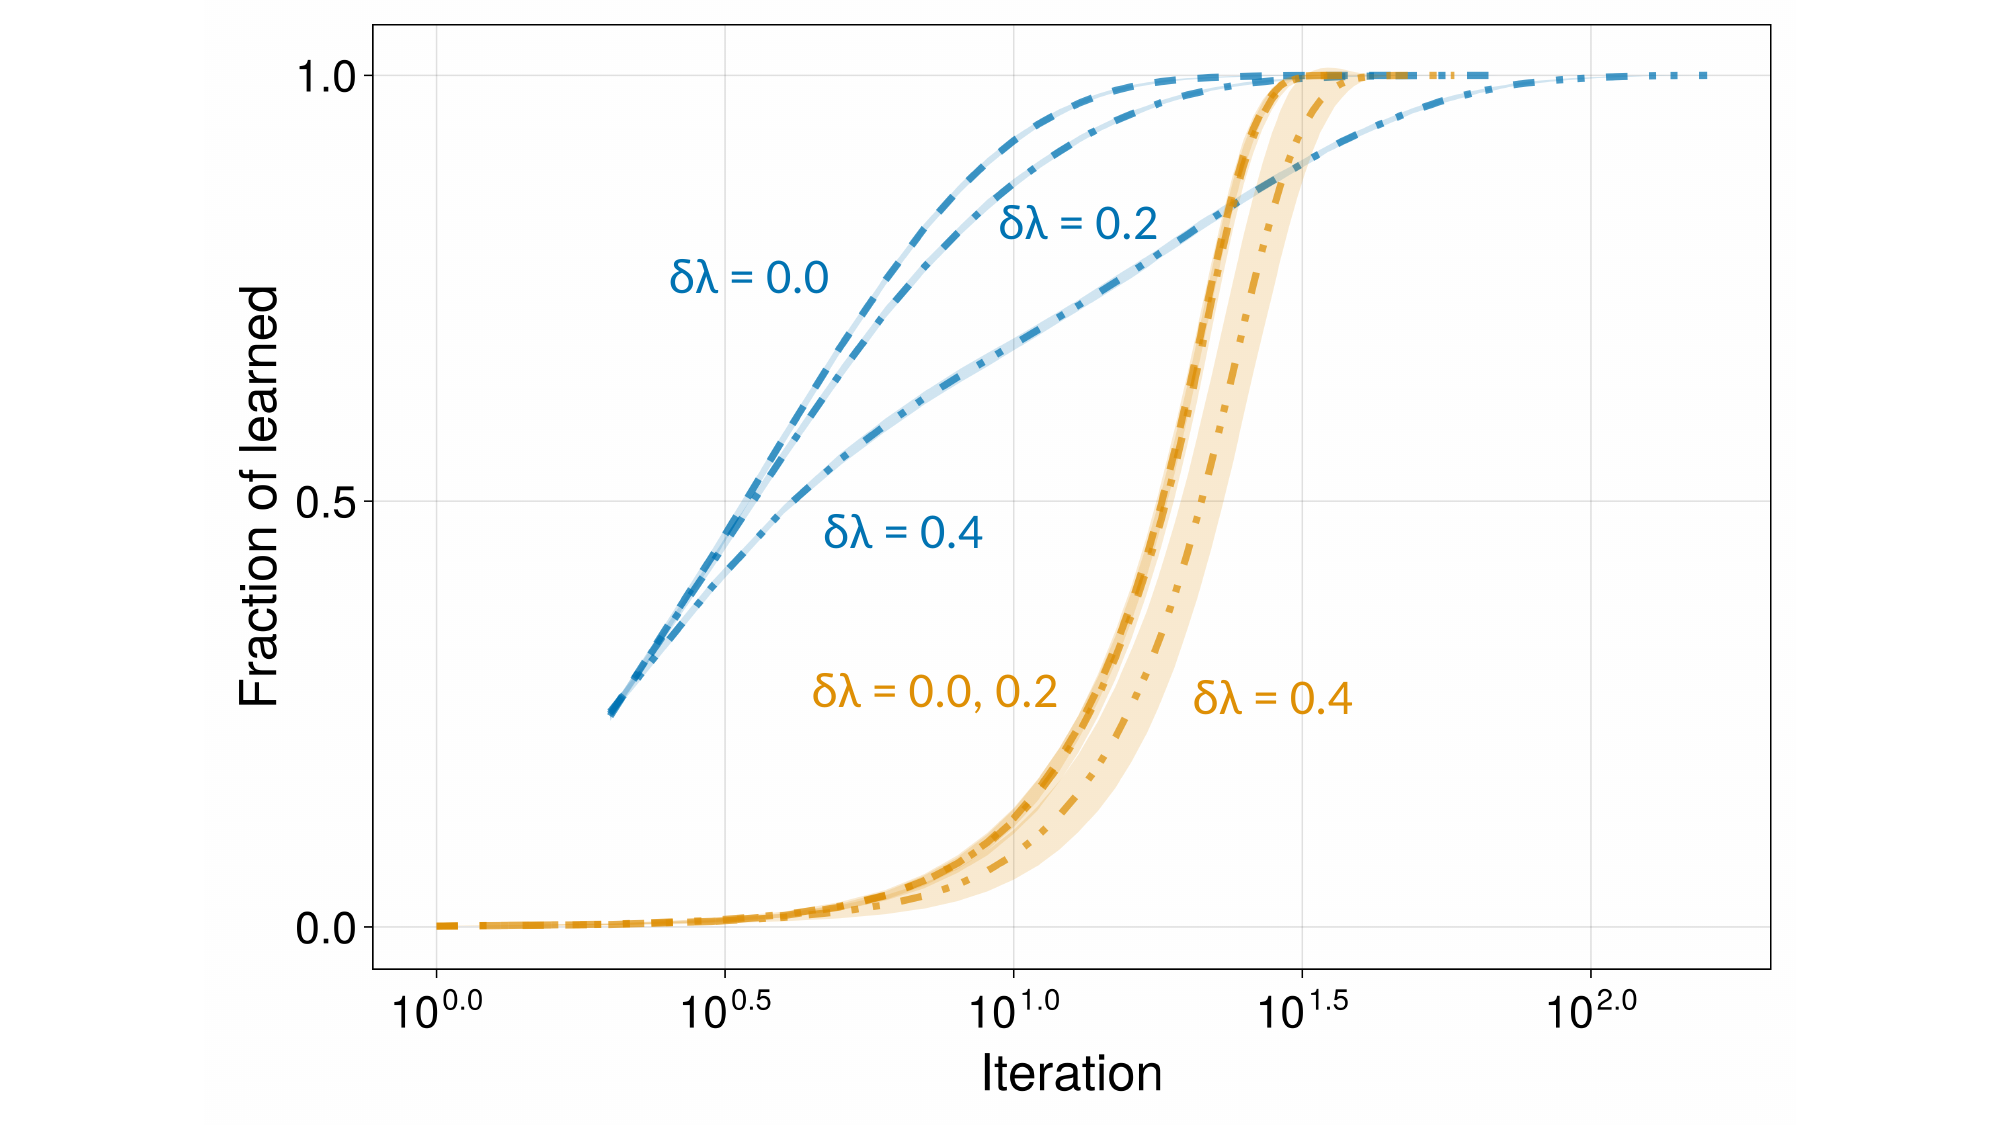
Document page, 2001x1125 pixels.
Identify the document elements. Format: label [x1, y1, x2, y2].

picture [203, 0, 1797, 1125]
